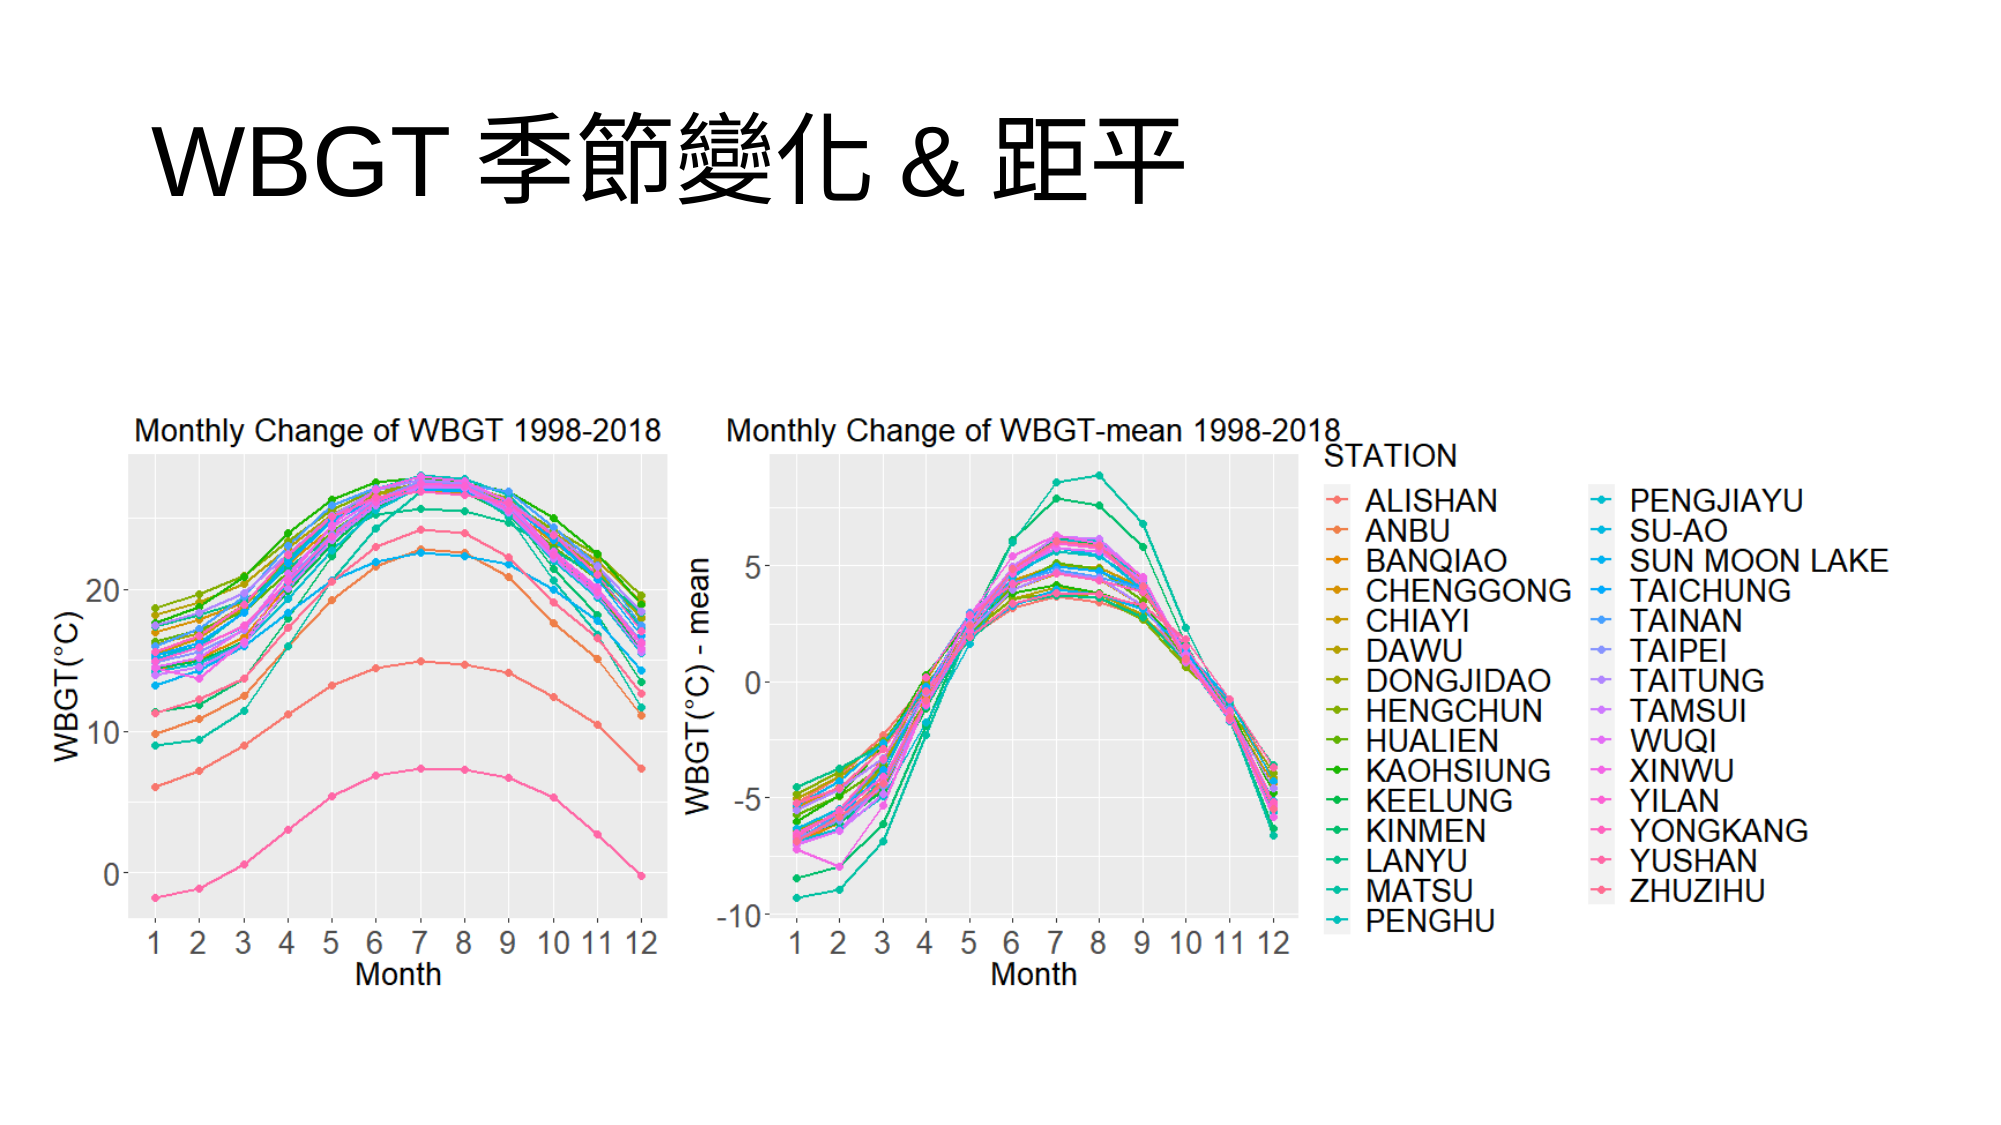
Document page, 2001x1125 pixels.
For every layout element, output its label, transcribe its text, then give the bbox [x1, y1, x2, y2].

picture [44, 408, 1907, 999]
text_box WBGT季節變化&距平 [136, 8, 1862, 226]
